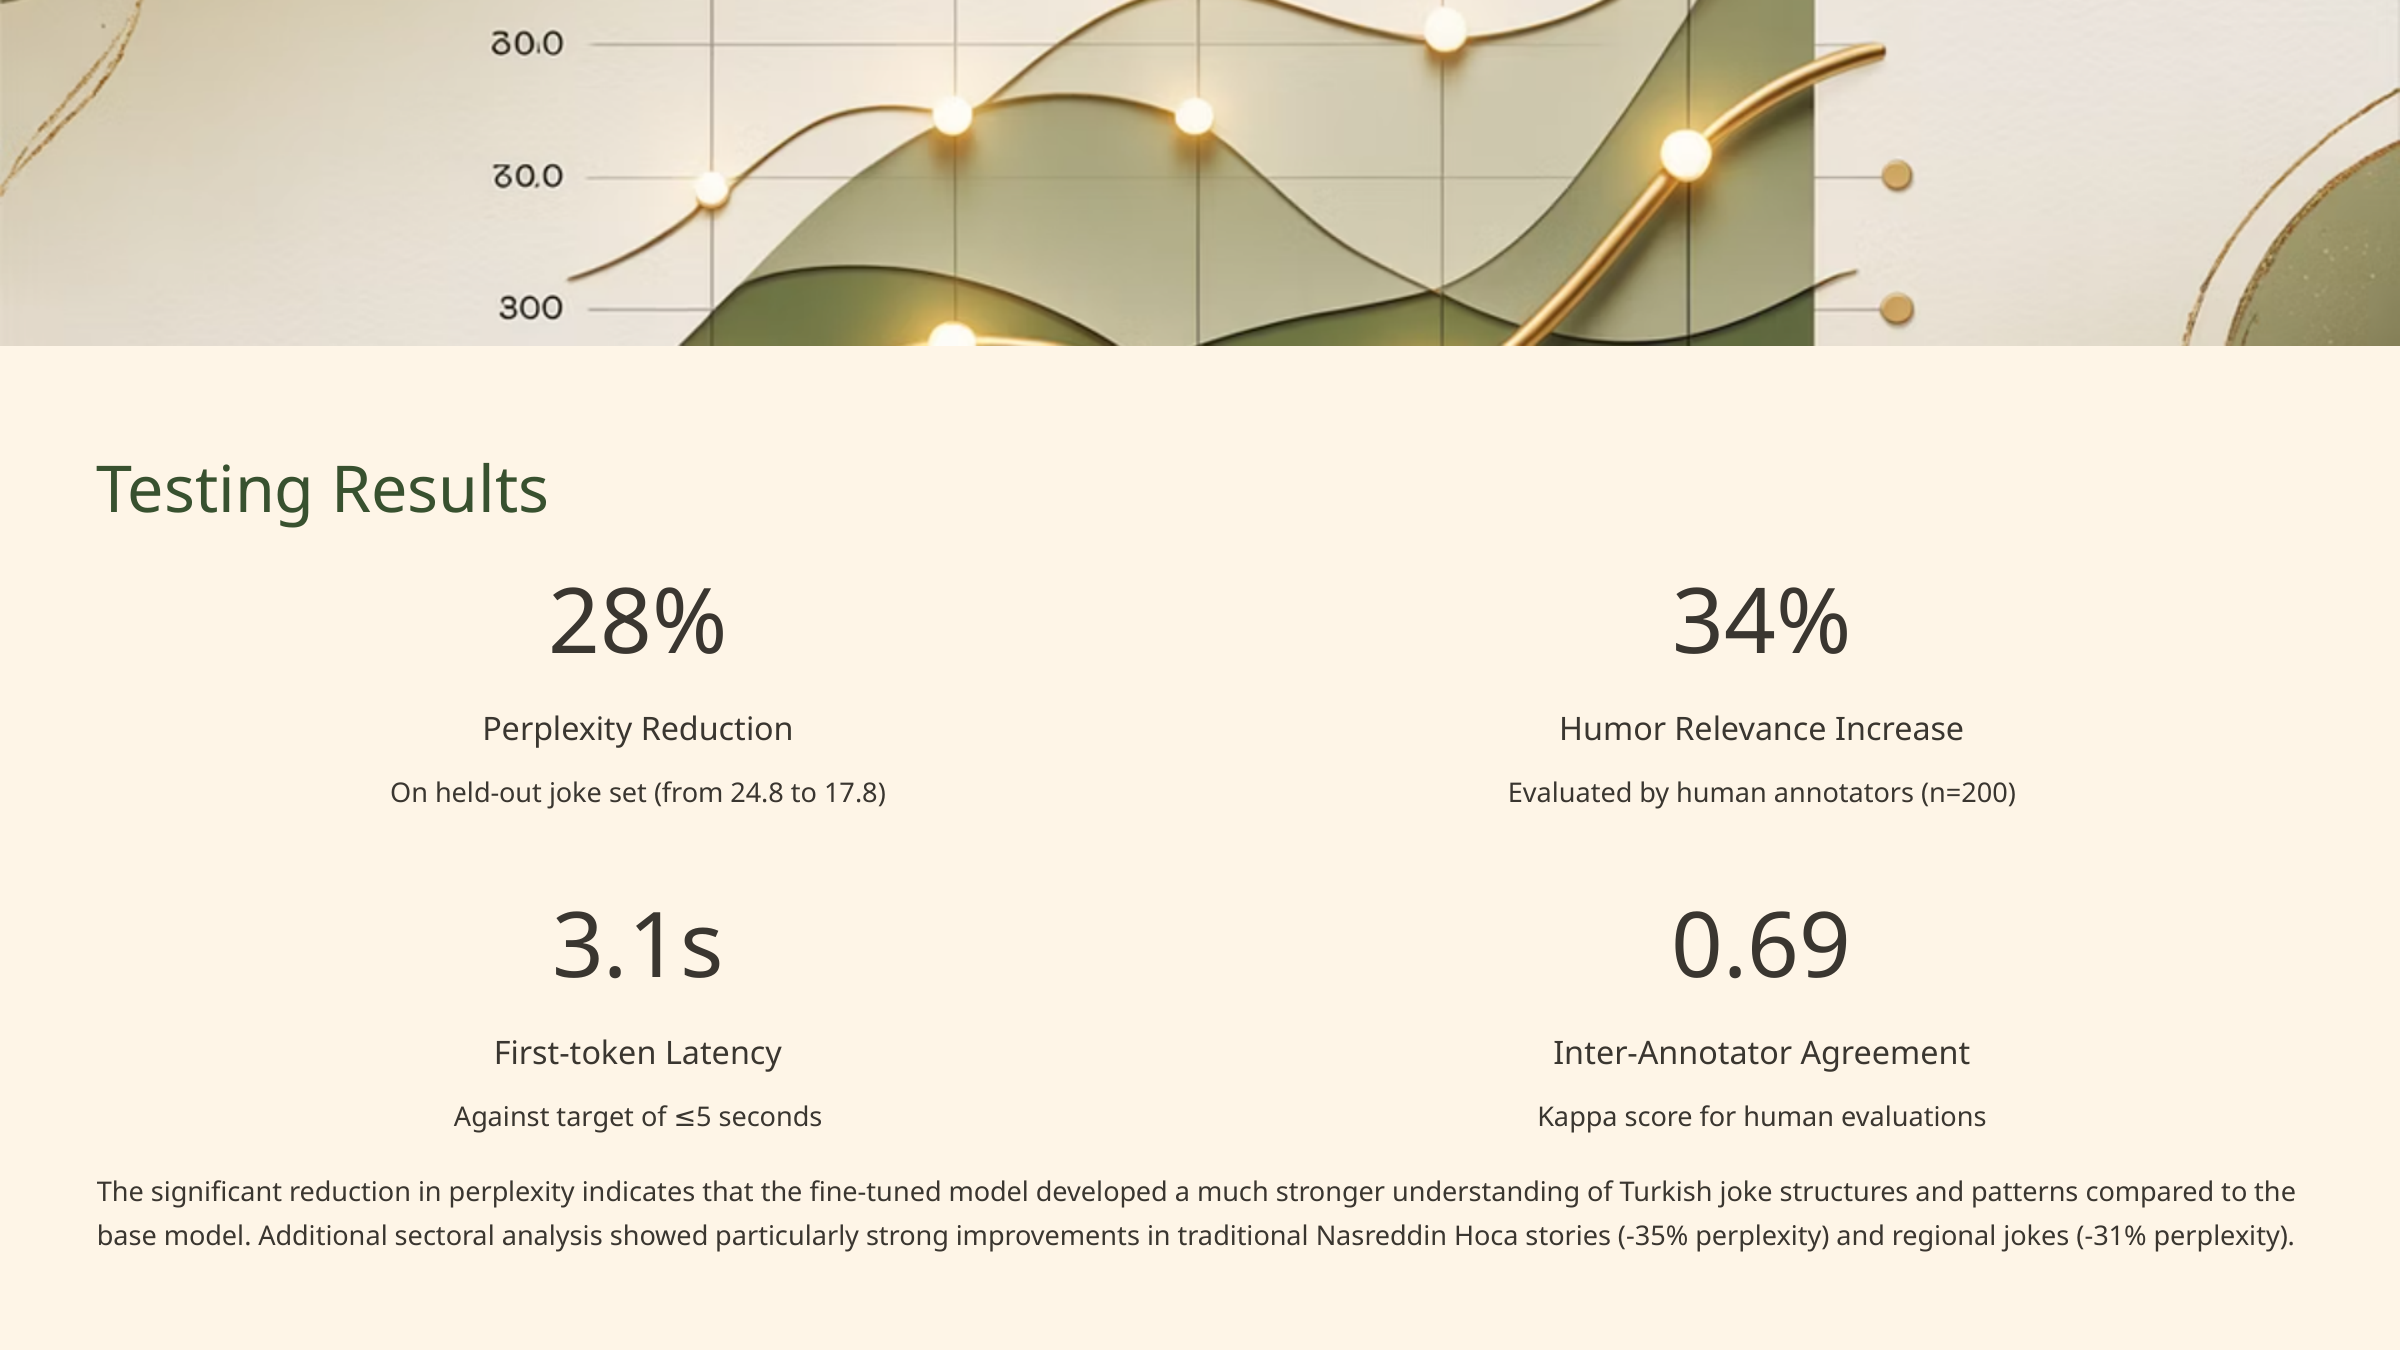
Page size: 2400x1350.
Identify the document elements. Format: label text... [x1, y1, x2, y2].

text_box 28% [96, 580, 1180, 672]
text_box 0.69 [1220, 904, 2304, 997]
text_box 3.1s [96, 904, 1180, 997]
text_box 34% [1220, 580, 2304, 672]
text_box The significant reduction in perplexity indicates that the fine-tuned model developed a much stronger understanding of Turkish joke structures and patterns compared to the base model. Additional sectoral analysis showed particularly strong improvements in traditional Nasreddin Hoca stories (-35% perplexity) and regional jokes (-31% perplexity). [96, 1163, 2304, 1252]
text_box Testing Results [96, 443, 748, 526]
text_box Against target of ≤5 seconds [96, 1087, 1180, 1133]
text_box Kappa score for human evaluations [1220, 1087, 2304, 1133]
picture [0, 0, 2400, 346]
text_box Inter-Annotator Agreement [1553, 1030, 1971, 1072]
text_box Perplexity Reduction [475, 706, 801, 748]
text_box Evaluated by human annotators (n=200) [1220, 763, 2304, 808]
text_box On held-out joke set (from 24.8 to 17.8) [96, 763, 1180, 808]
text_box Humor Relevance Increase [1560, 706, 1964, 748]
text_box First-token Latency [475, 1030, 801, 1072]
